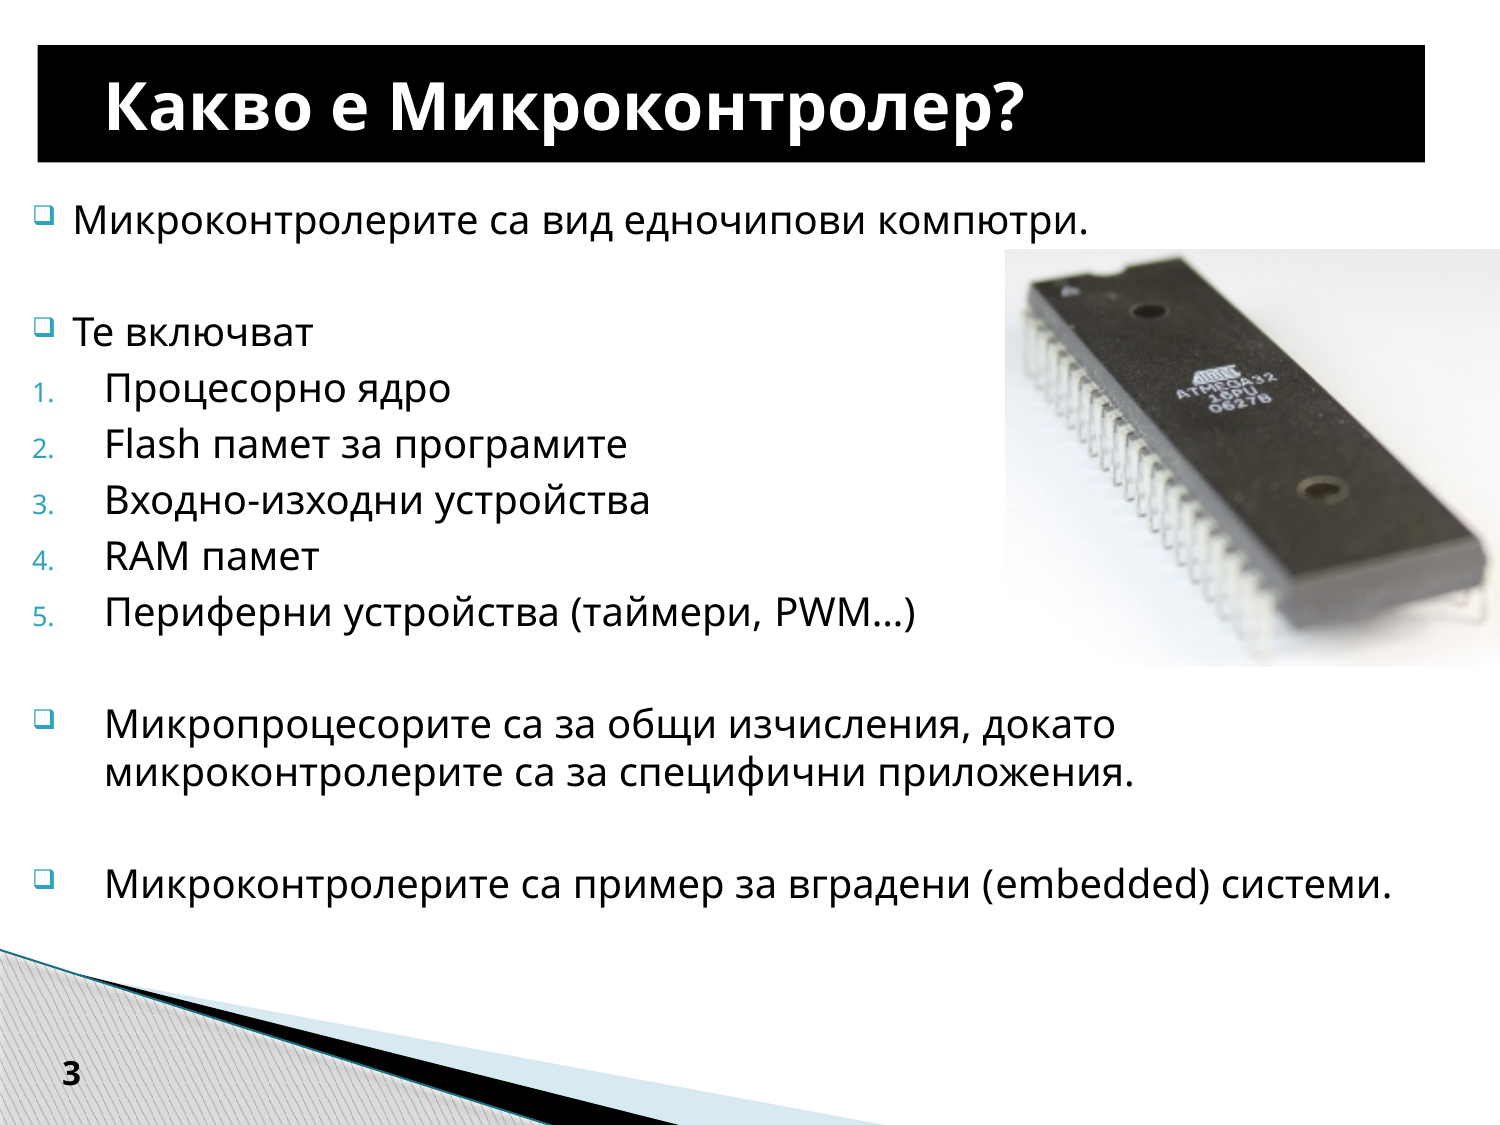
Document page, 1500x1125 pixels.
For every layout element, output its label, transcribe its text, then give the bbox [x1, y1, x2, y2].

title Какво е Микроконтролер? [37, 45, 1425, 163]
list Микроконтролерите са вид едночипови компютри. Те включват Процесорно ядро Flash памет за програмите Входно-изходни устройства RAM памет Периферни устройства (таймери, PWM…) Микропроцесорите са за общи изчисления, докато микроконтролерите са за специфични приложения. Микроконтролерите са пример за вградени (embedded) системи. [0, 187, 1463, 925]
slide_number 3 [7, 1032, 96, 1105]
picture [1004, 249, 1500, 667]
